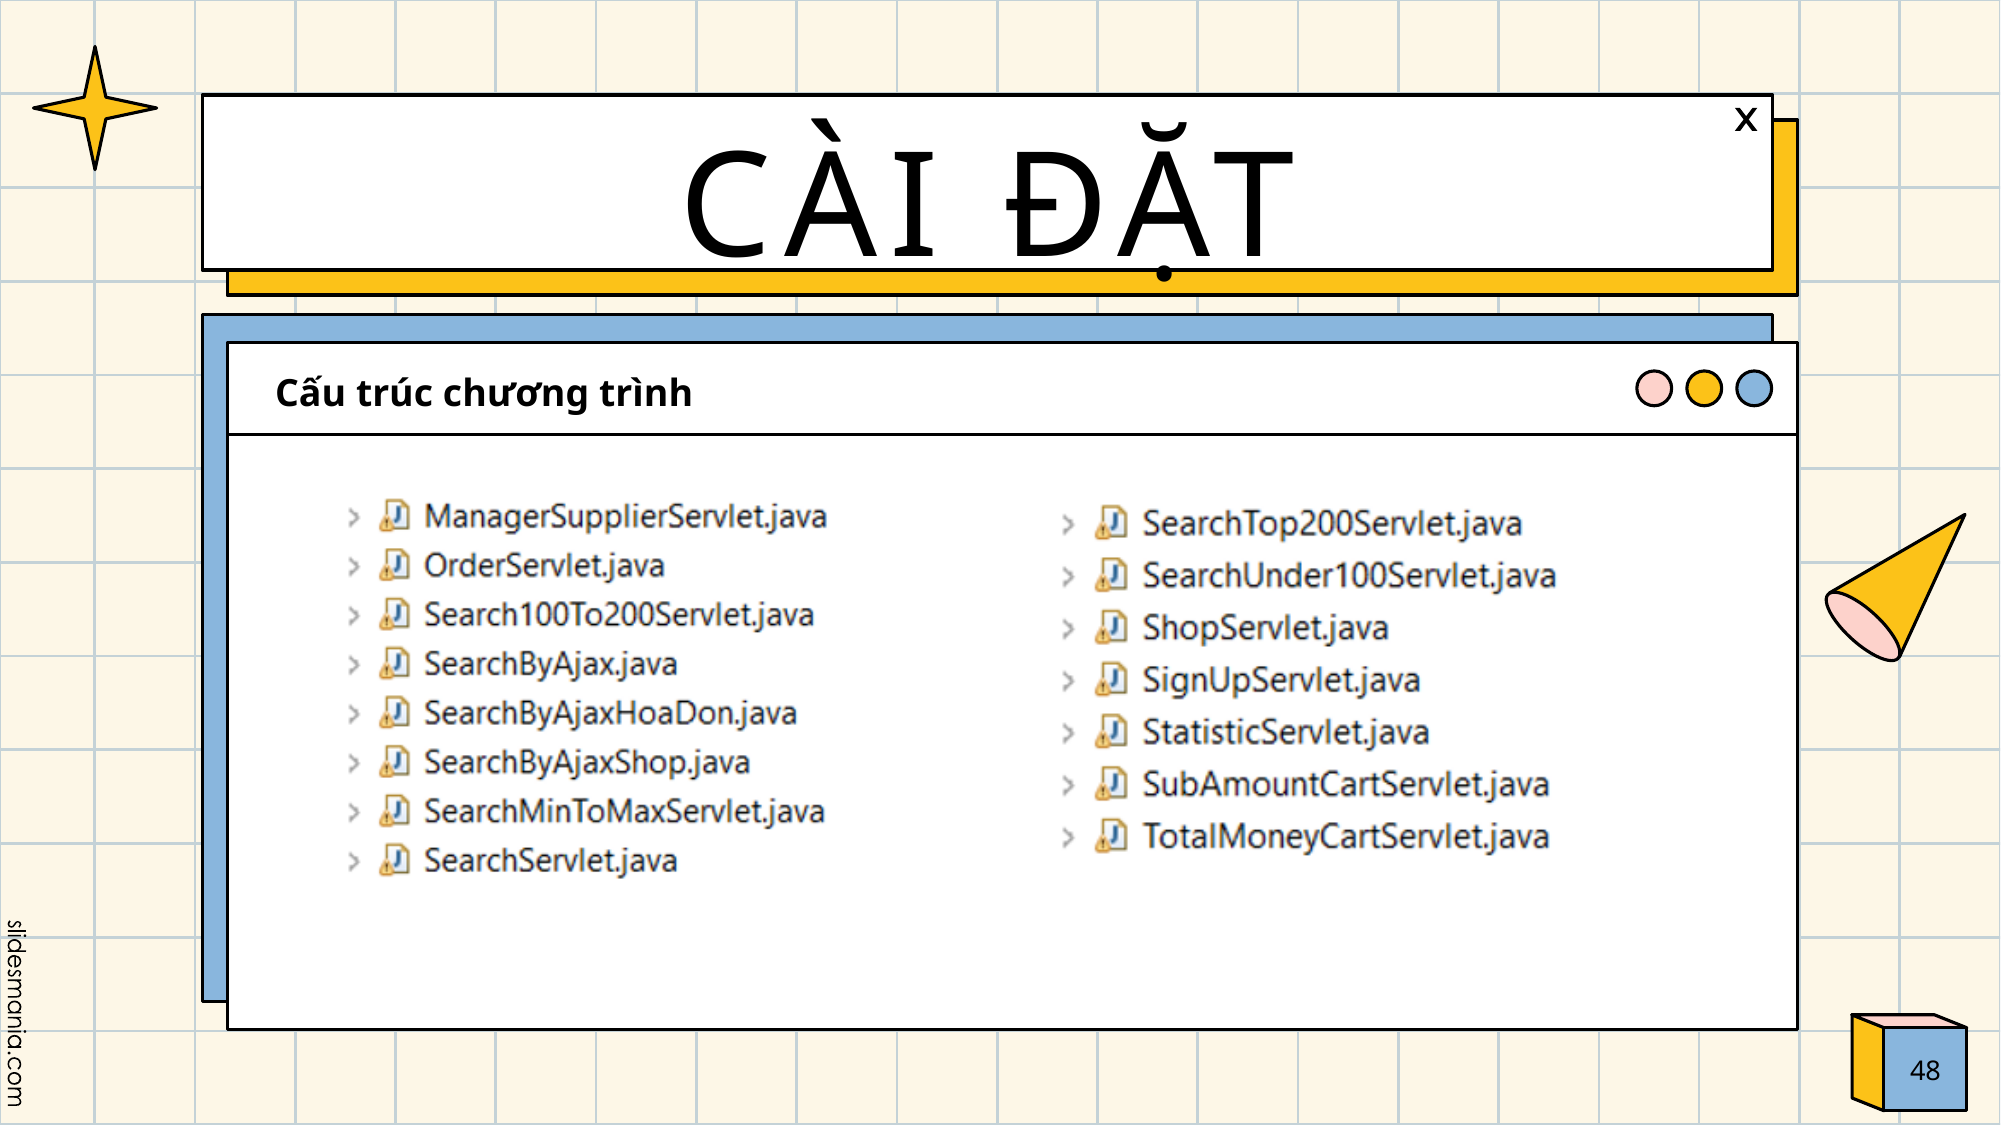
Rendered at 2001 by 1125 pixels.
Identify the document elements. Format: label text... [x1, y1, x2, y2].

text_box Cấu trúc chương trình [260, 361, 709, 421]
picture [300, 498, 956, 886]
slide_number 48 [1865, 1028, 1986, 1115]
title CÀI ĐẶT [202, 135, 1773, 261]
picture [1032, 498, 1617, 861]
